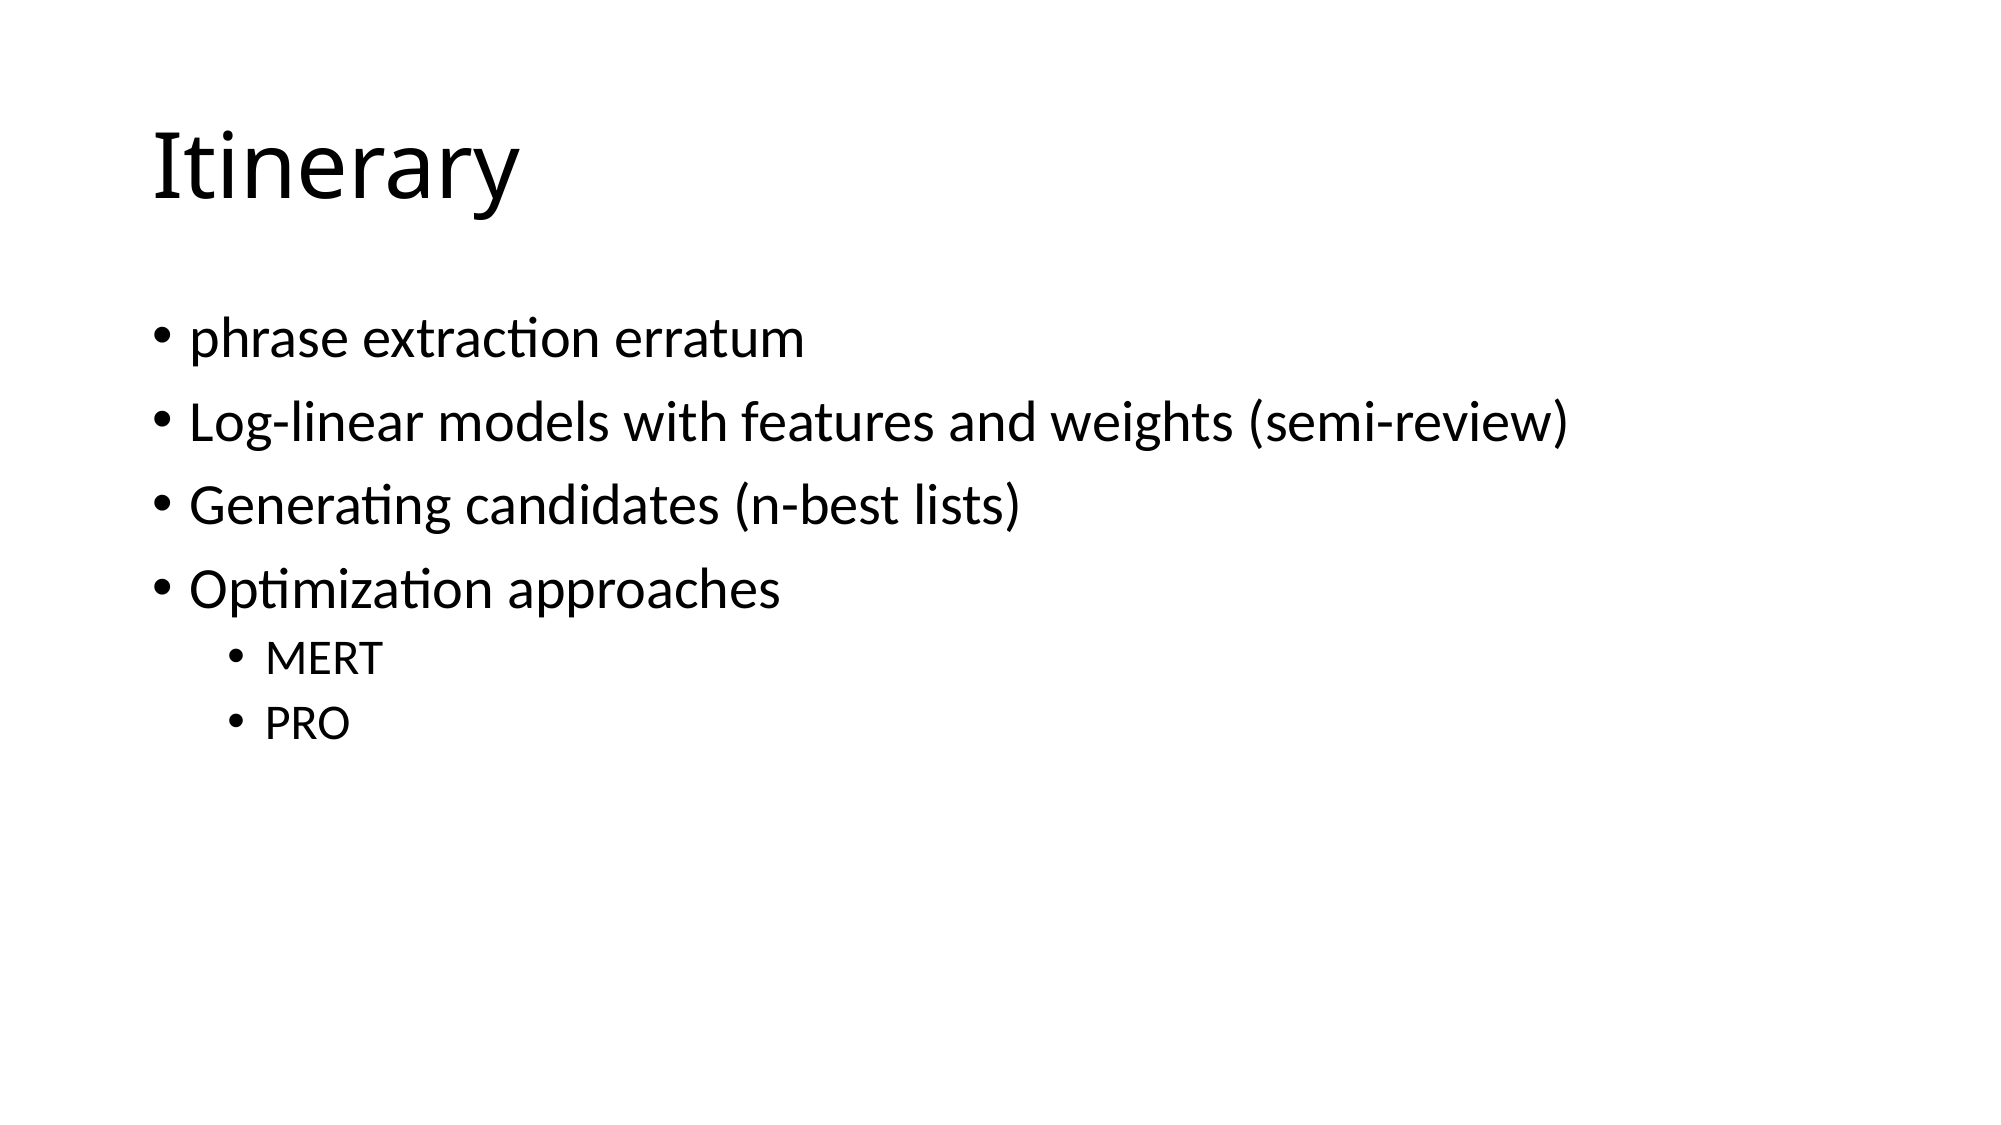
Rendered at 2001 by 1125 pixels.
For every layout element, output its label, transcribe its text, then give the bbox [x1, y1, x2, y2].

list phrase extraction erratum Log-linear models with features and weights (semi-review) Generating candidates (n-best lists) Optimization approaches MERT PRO [137, 299, 1863, 1014]
title Itinerary [137, 59, 1863, 278]
